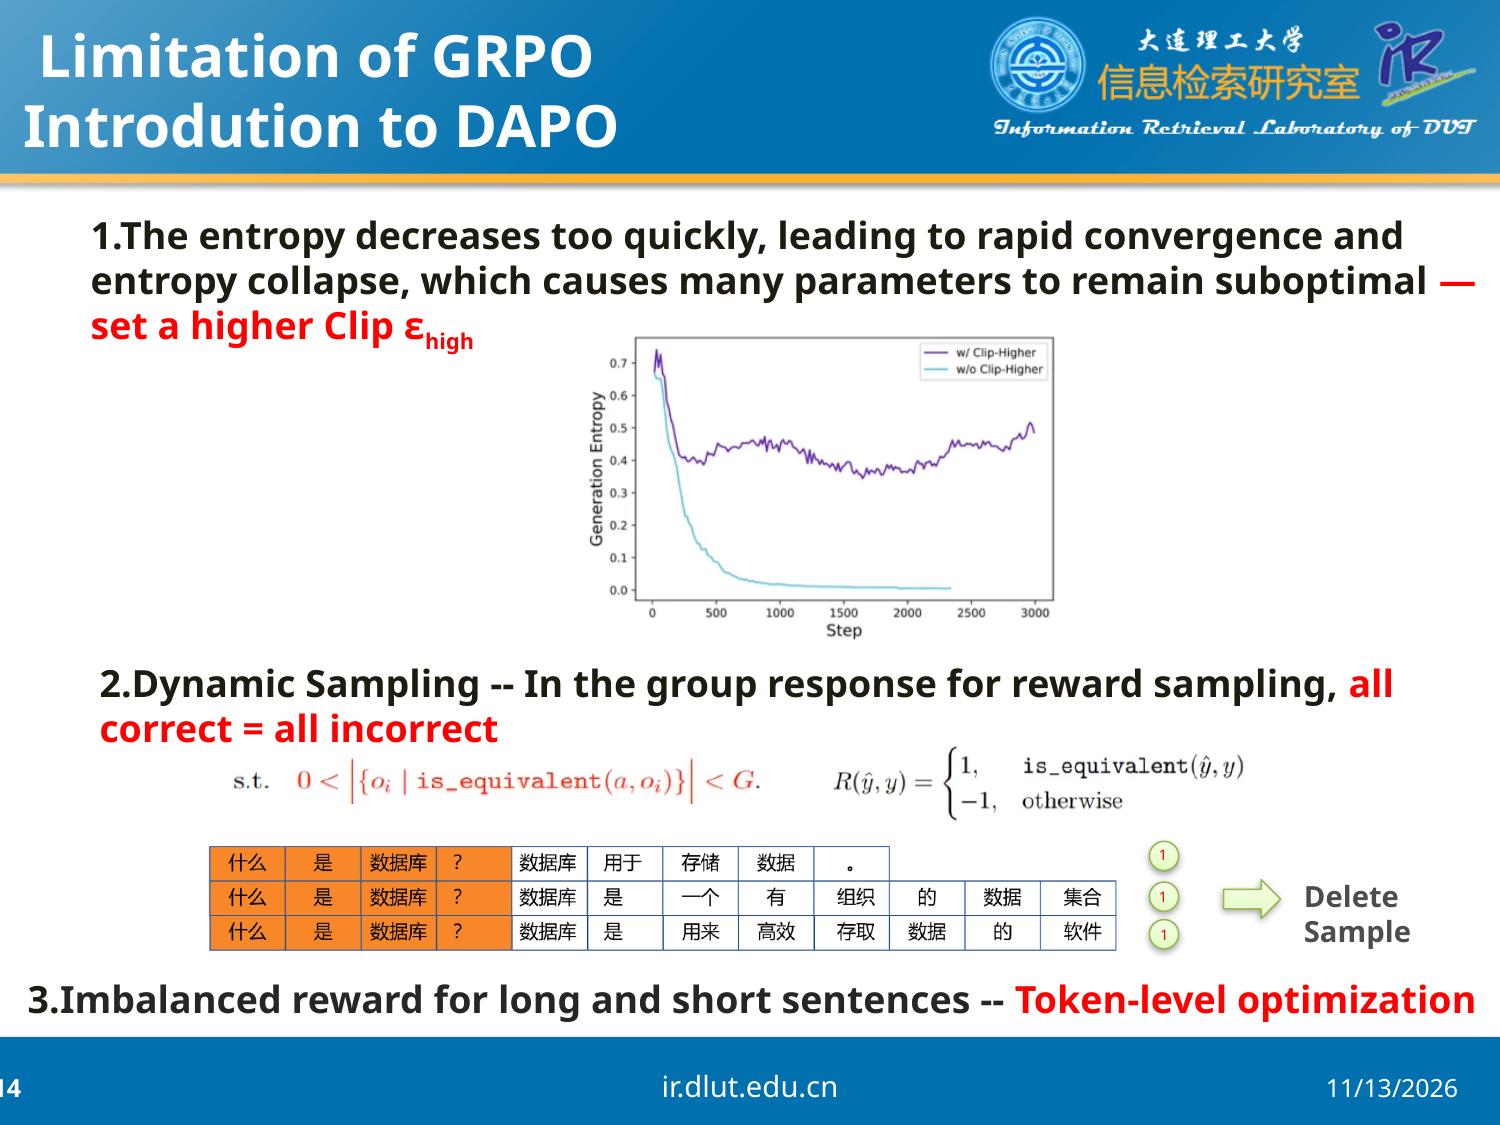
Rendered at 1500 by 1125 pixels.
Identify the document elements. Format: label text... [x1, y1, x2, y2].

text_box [1144, 918, 1179, 950]
text_box Delete Sample [1289, 870, 1488, 956]
text_box [1222, 878, 1282, 920]
title Limitation of GRPO Introdution to DAPO [7, 0, 1141, 191]
text_box 3.Imbalanced reward for long and short sentences -- Token-level optimization [12, 968, 1500, 1025]
picture [0, 0, 1500, 1125]
text_box 2.Dynamic Sampling -- In the group response for reward sampling, all correct = all incorrect [84, 652, 1500, 709]
text_box 1.The entropy decreases too quickly, leading to rapid convergence and entropy collapse, which causes many parameters to remain suboptimal — set a higher Clip εhigh [75, 204, 1500, 261]
